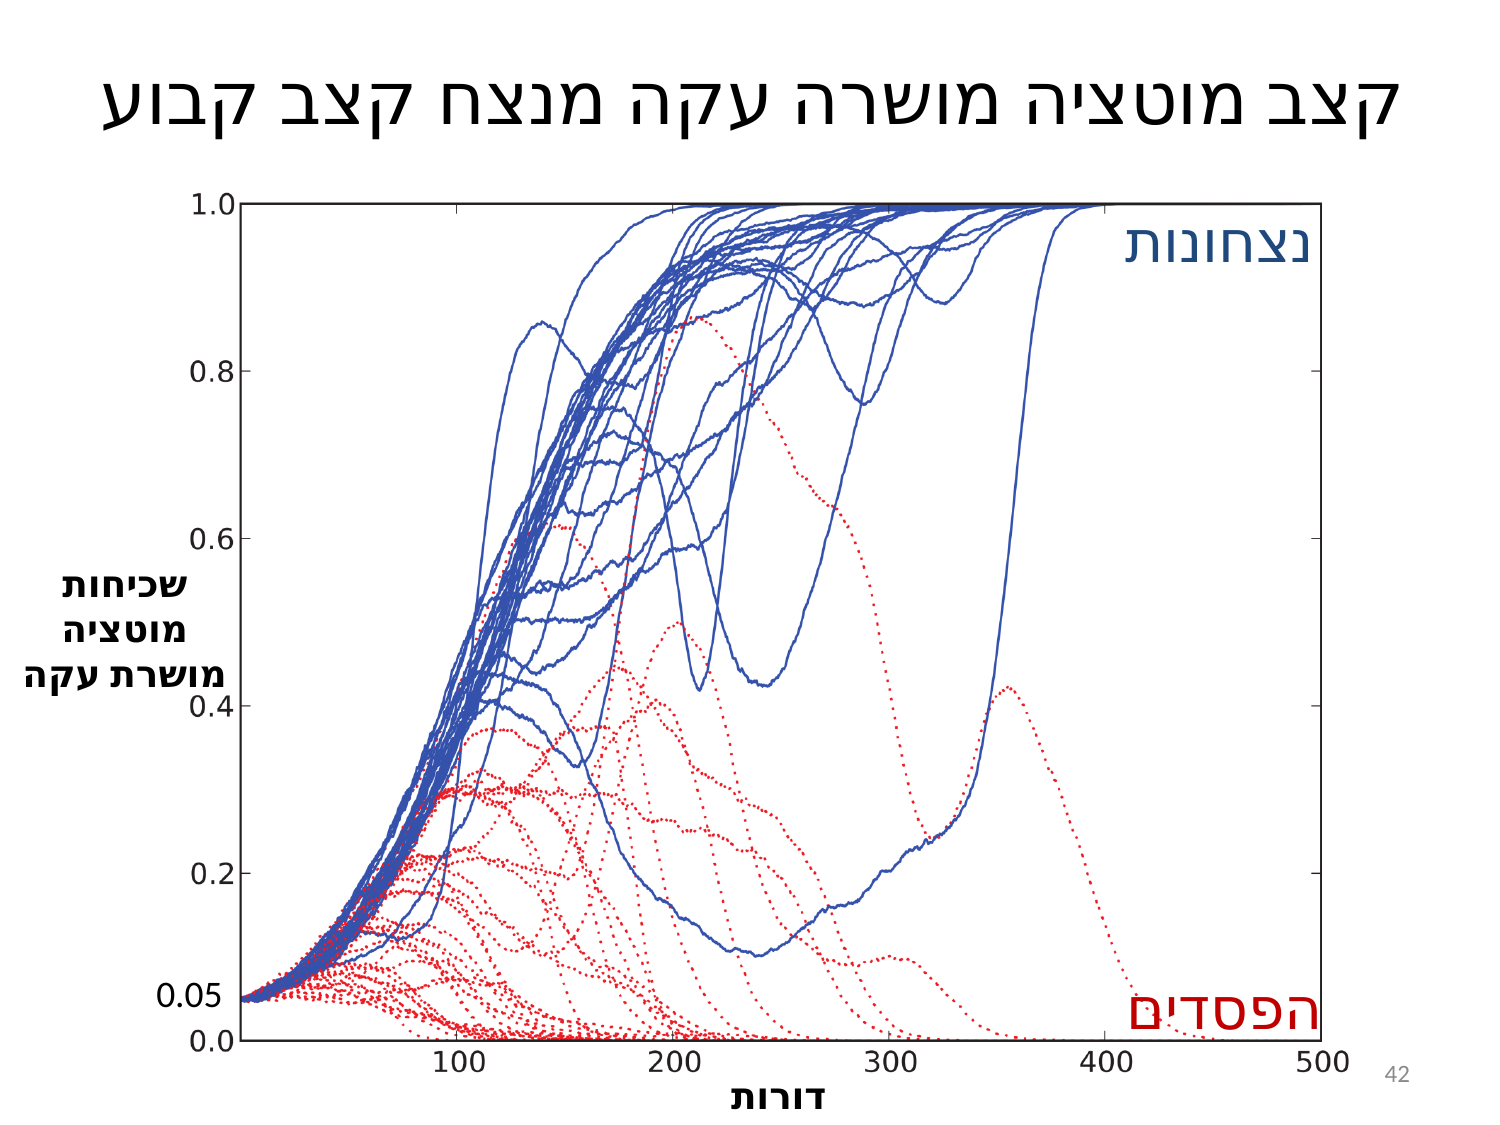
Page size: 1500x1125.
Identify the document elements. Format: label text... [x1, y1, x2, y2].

picture [139, 172, 1367, 1078]
text_box דורות [649, 1085, 908, 1125]
text_box קצב מוטציה מושרה עקה מנצח קצב קבוע [78, 1, 1428, 189]
text_box שכיחות מוטציה מושרת עקה [0, 552, 133, 703]
slide_number 42 [1074, 1042, 1425, 1103]
